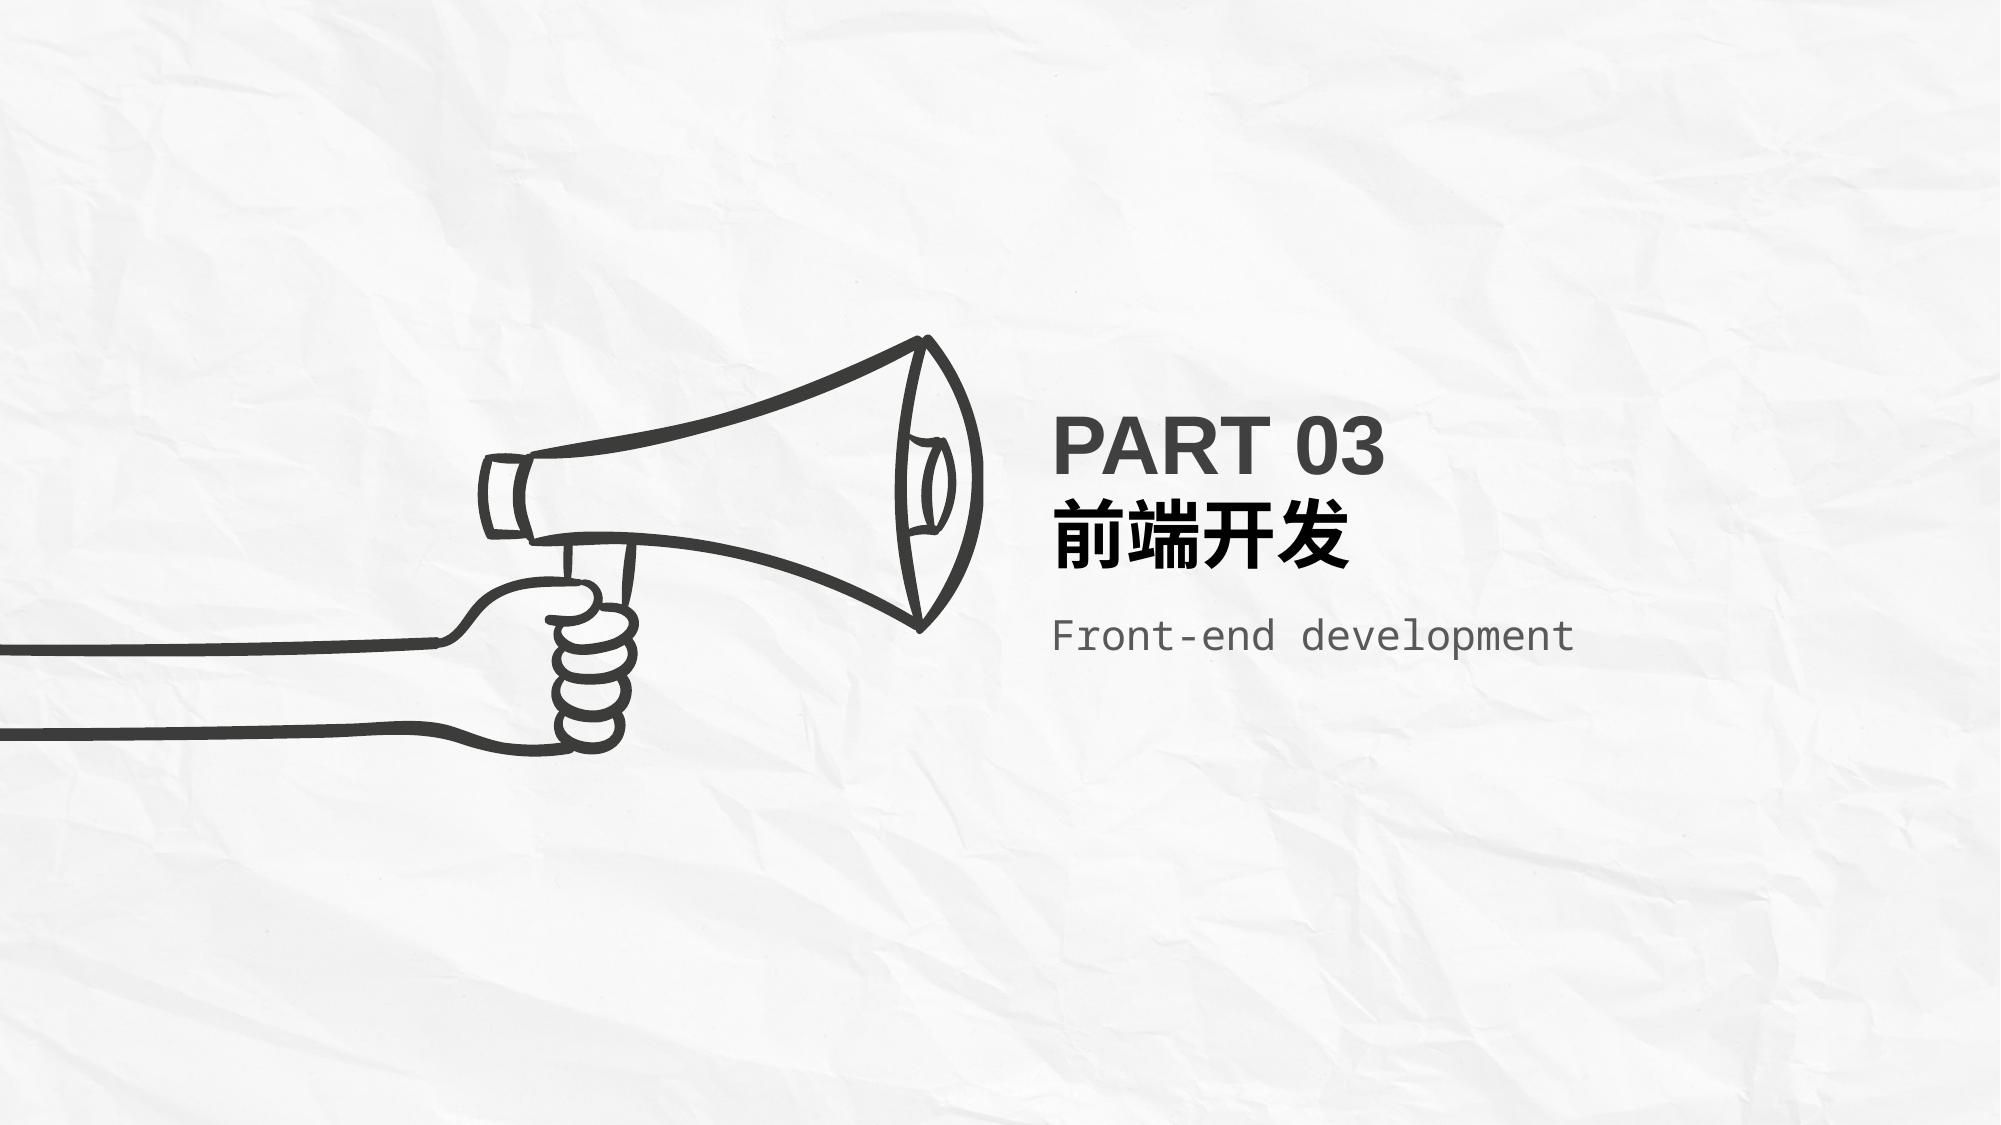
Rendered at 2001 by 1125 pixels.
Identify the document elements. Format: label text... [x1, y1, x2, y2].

text_box PART 03 [1036, 363, 1746, 499]
picture [0, 334, 984, 758]
text_box Front-end development [1036, 601, 1625, 667]
text_box 前端开发 [1036, 499, 1746, 585]
